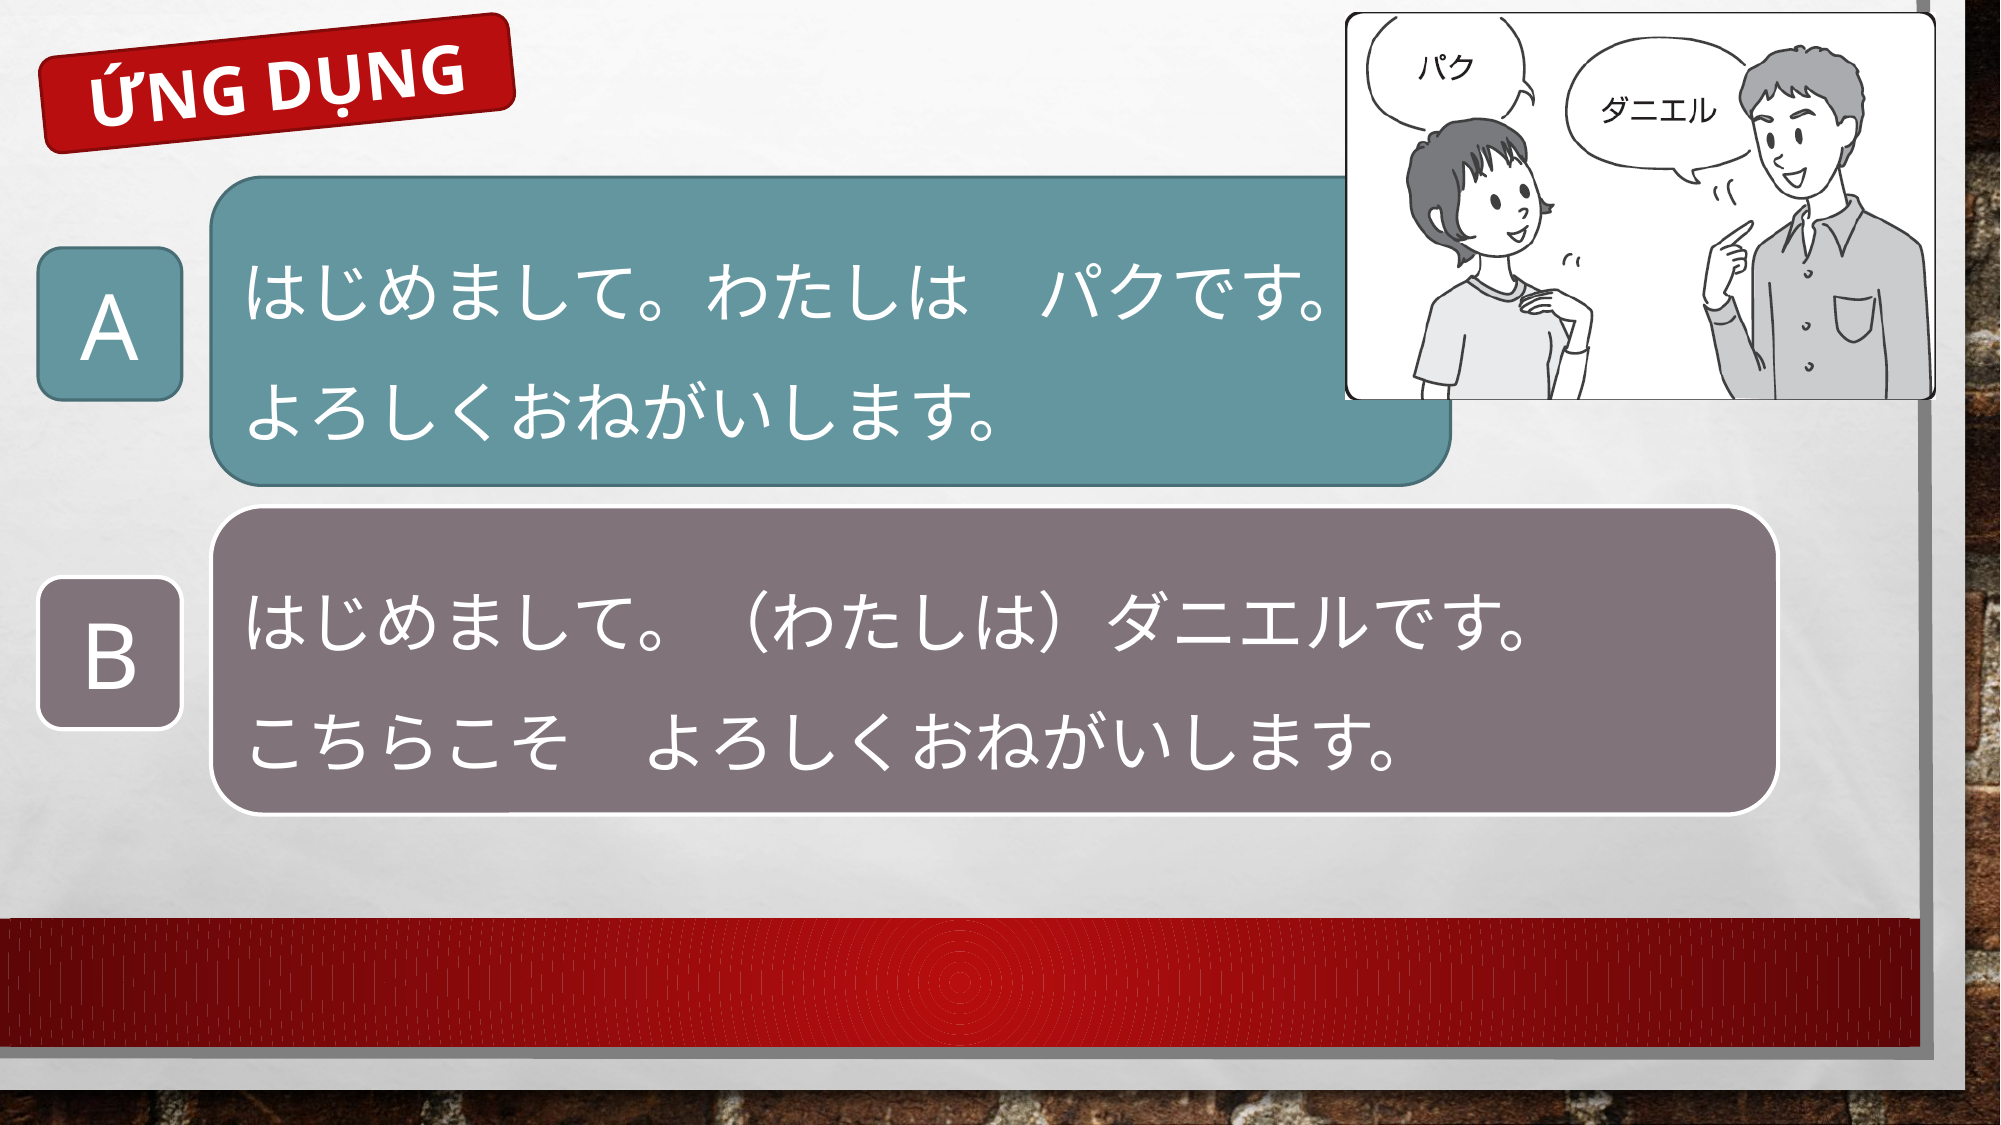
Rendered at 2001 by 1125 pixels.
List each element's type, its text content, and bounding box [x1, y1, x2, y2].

text_box はじめまして。わたしは パクです。 よろしくおねがいします。 [210, 177, 1451, 486]
text_box B [37, 577, 182, 730]
picture [0, 0, 2001, 1125]
text_box はじめまして。（わたしは）ダニエルです。 こちらこそ よろしくおねがいします。 [211, 506, 1779, 815]
text_box ỨNG DỤNG [39, 13, 515, 153]
text_box A [37, 247, 182, 400]
